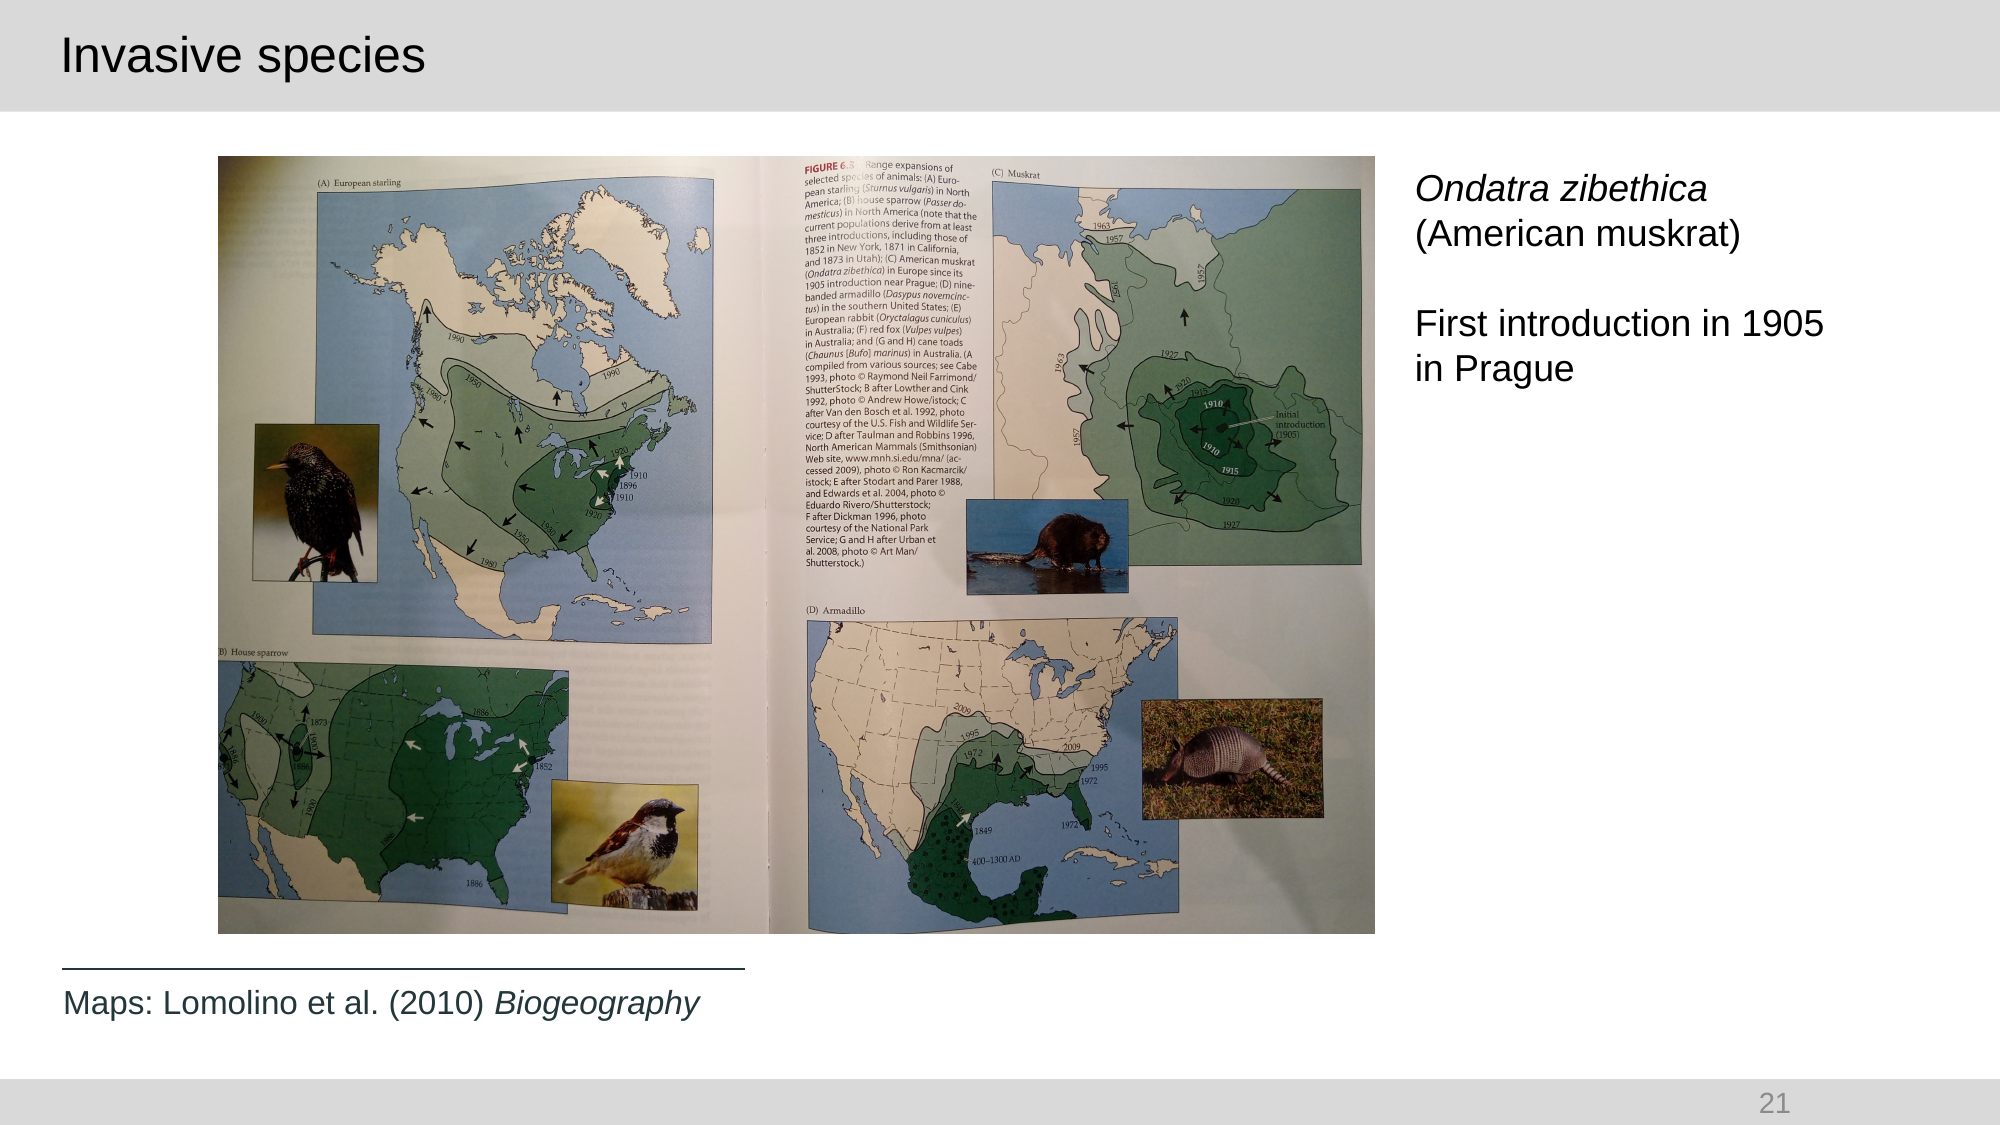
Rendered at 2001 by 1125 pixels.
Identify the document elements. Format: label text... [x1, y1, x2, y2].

text_box Maps: Lomolino et al. (2010) Biogeography [48, 974, 746, 1029]
slide_number 21 [1550, 1079, 2000, 1125]
footer [0, 1079, 1550, 1125]
text_box Ondatra zibethica (American muskrat) First introduction in 1905 in Prague [1400, 156, 1866, 442]
title Invasive species [0, 0, 2000, 112]
picture [218, 156, 1375, 934]
